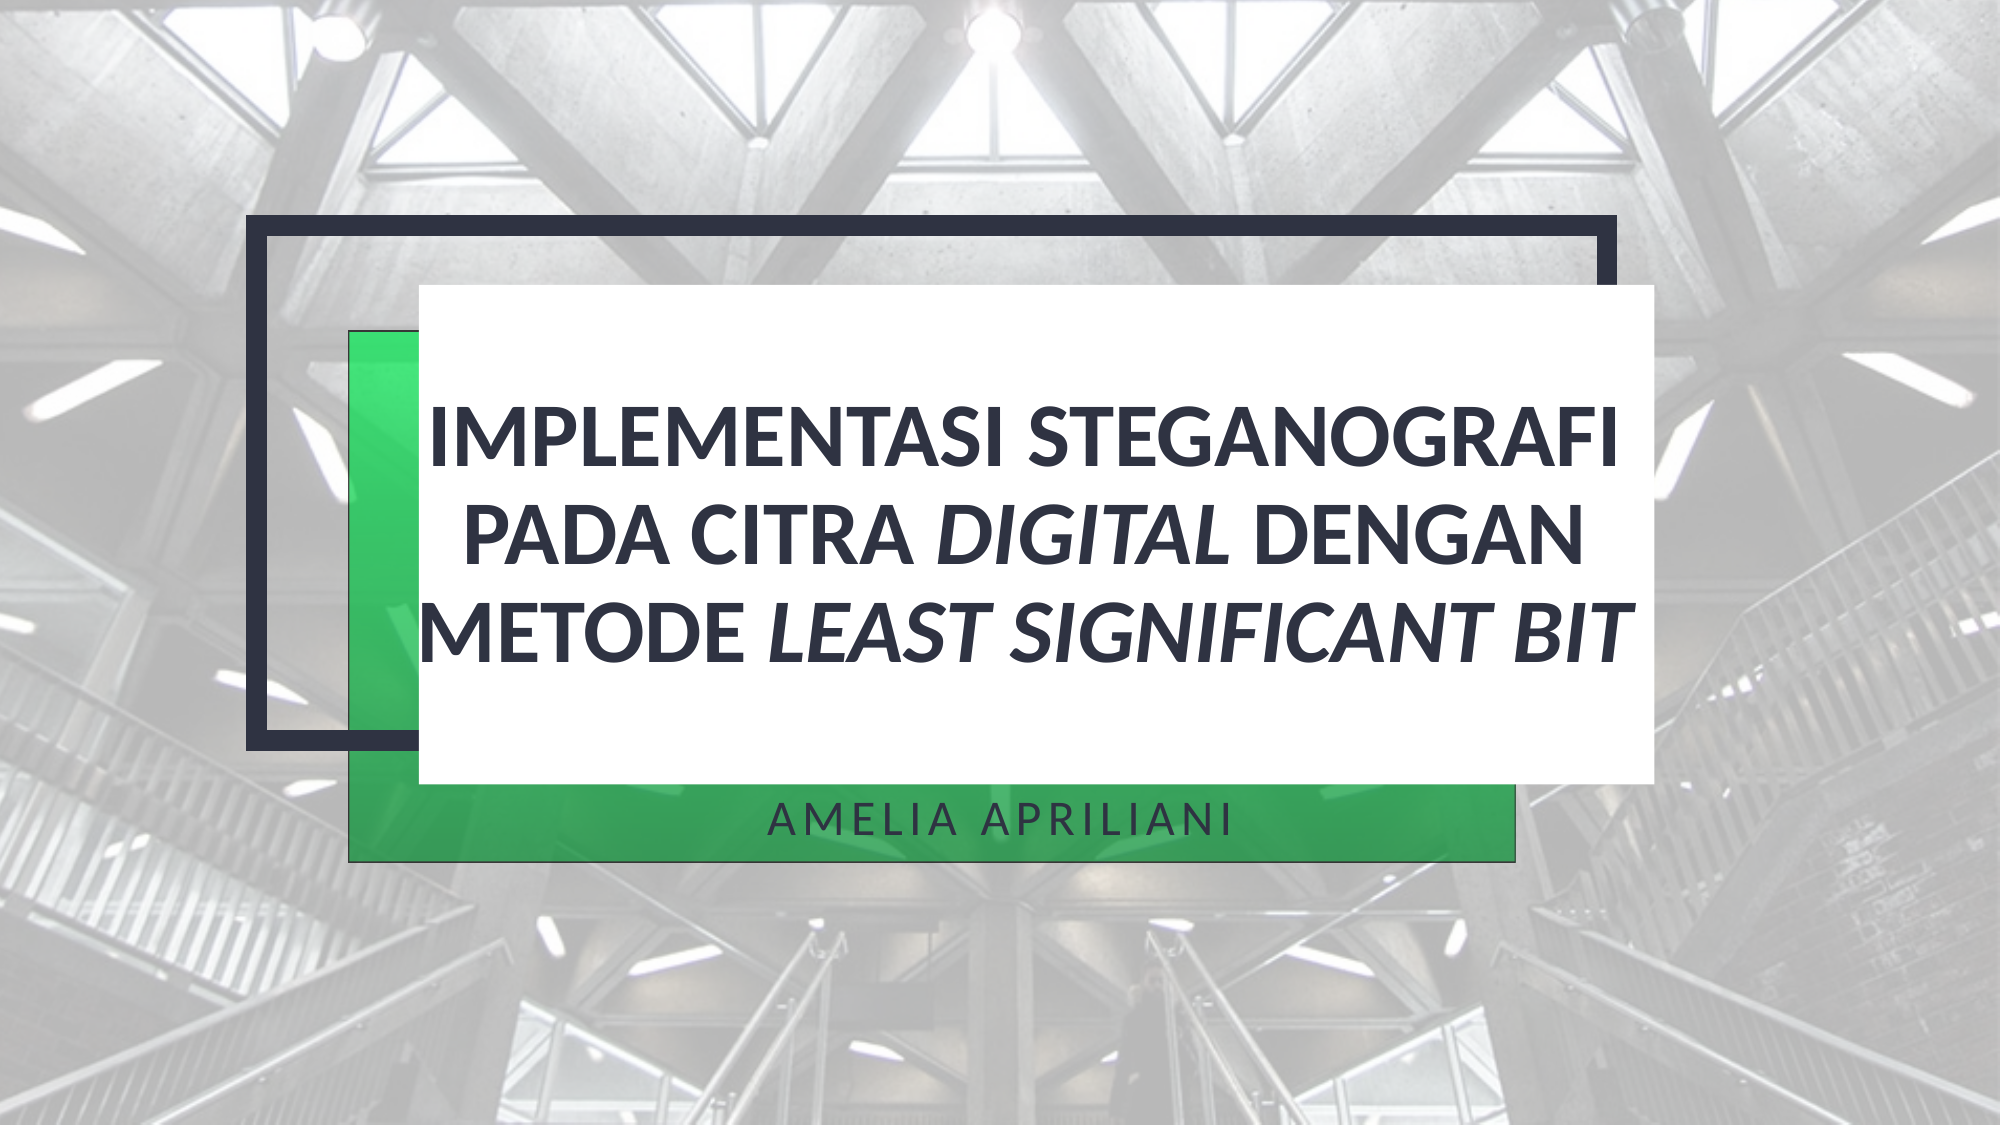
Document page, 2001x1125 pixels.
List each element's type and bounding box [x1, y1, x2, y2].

picture [0, 0, 2000, 1125]
text_box [256, 225, 1655, 863]
